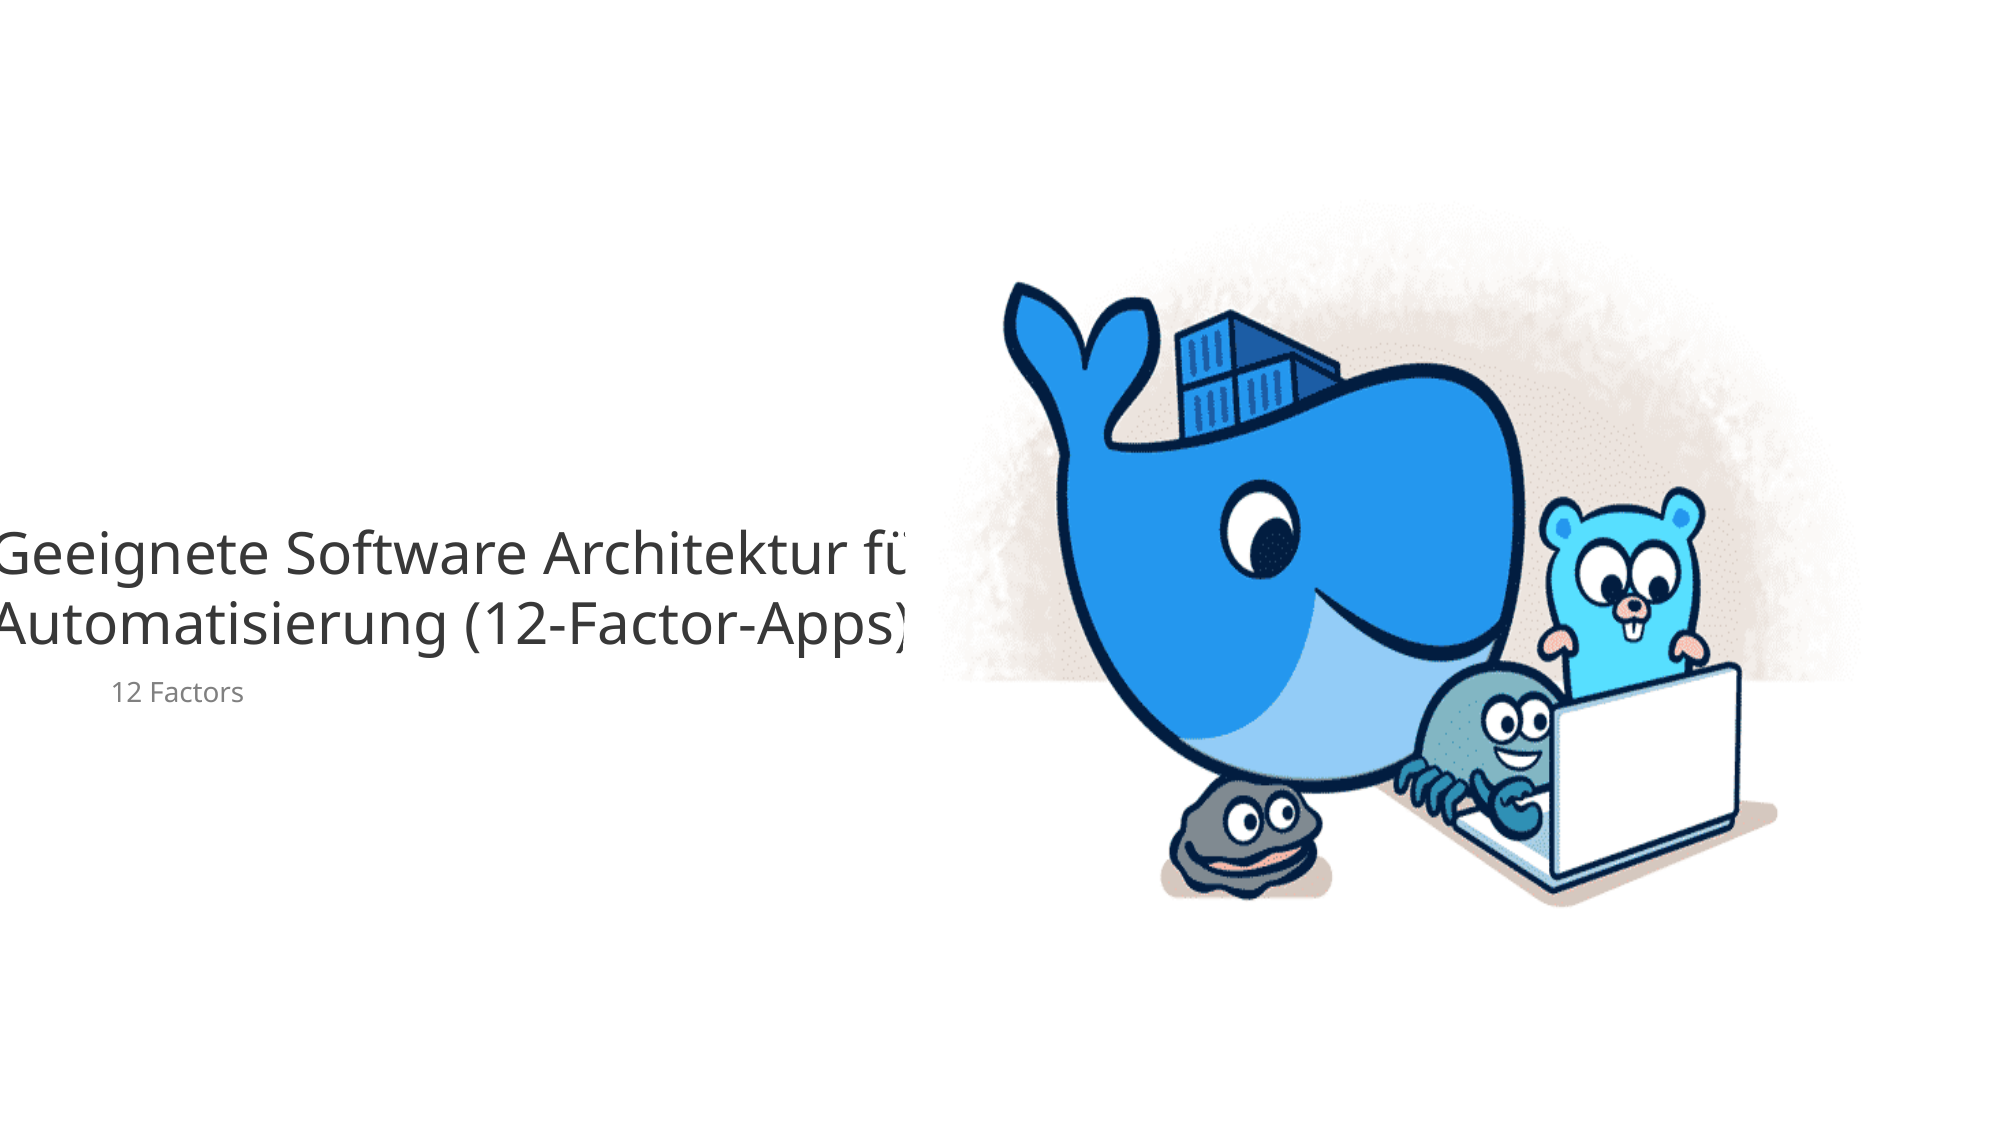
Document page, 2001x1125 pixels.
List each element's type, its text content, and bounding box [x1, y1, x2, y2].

text_box 12 Factors [95, 651, 608, 716]
picture [771, 0, 2000, 1125]
text_box Geeignete Software Architektur für Automatisierung (12-Factor-Apps) [0, 508, 771, 664]
